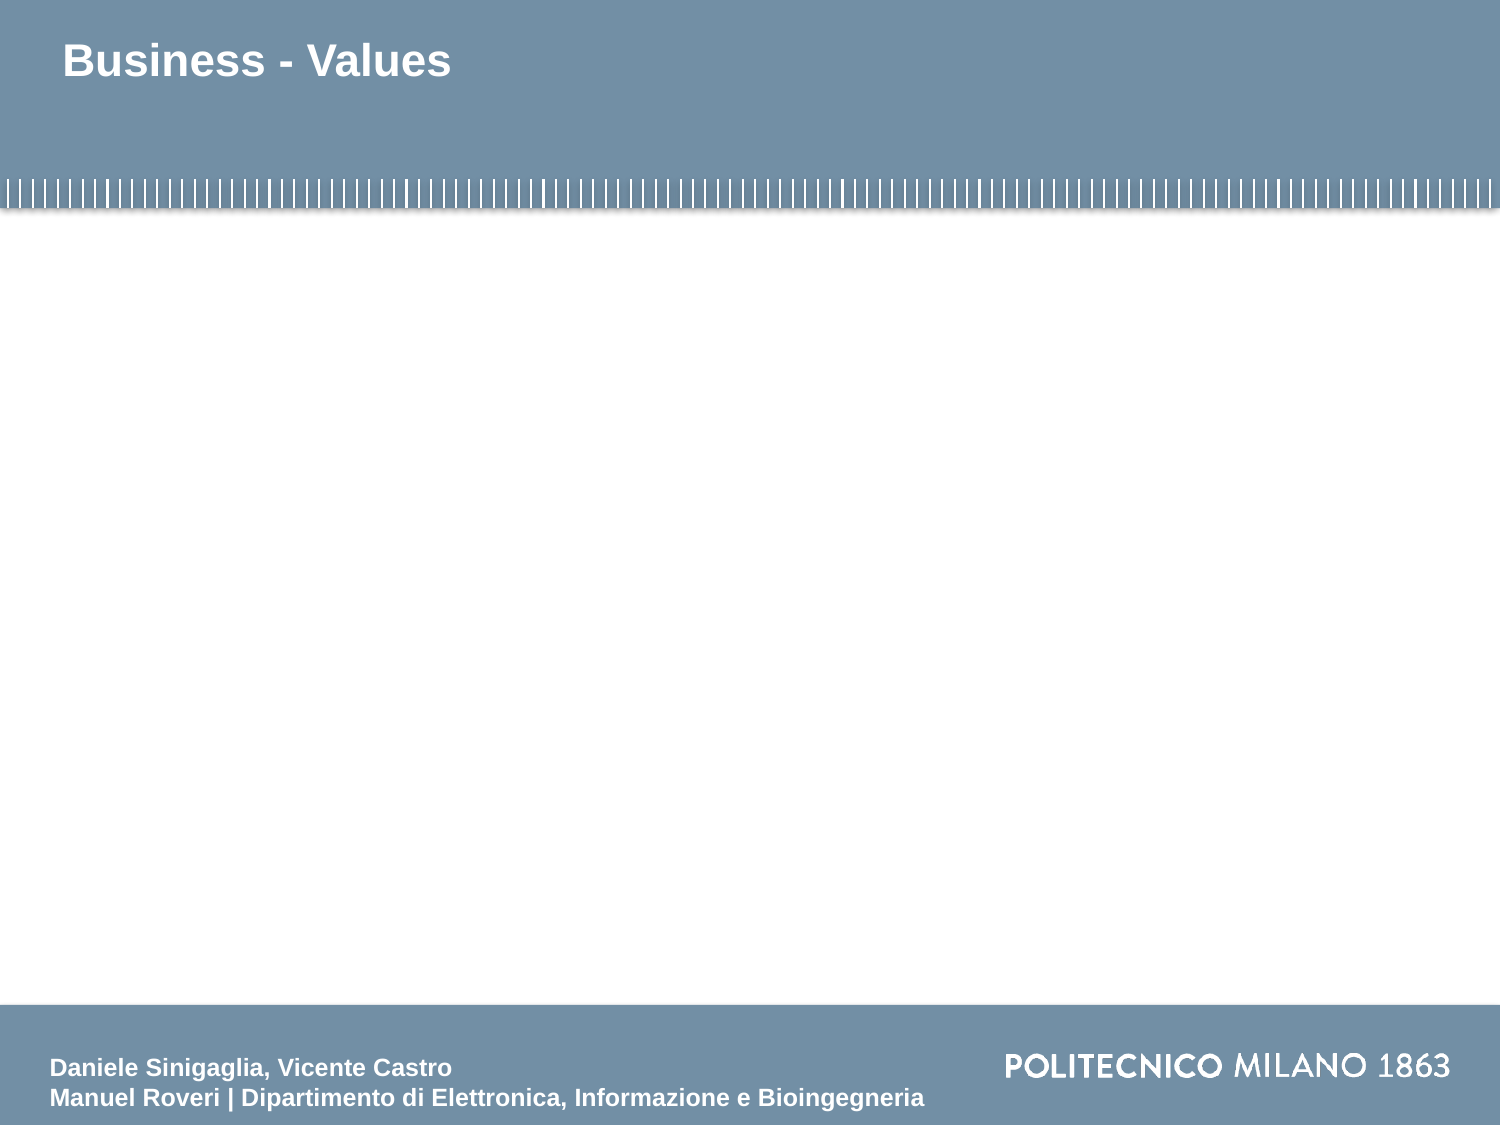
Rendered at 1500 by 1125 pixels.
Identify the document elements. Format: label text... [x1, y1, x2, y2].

title Business - Values [47, 22, 1455, 161]
picture [999, 1041, 1456, 1089]
